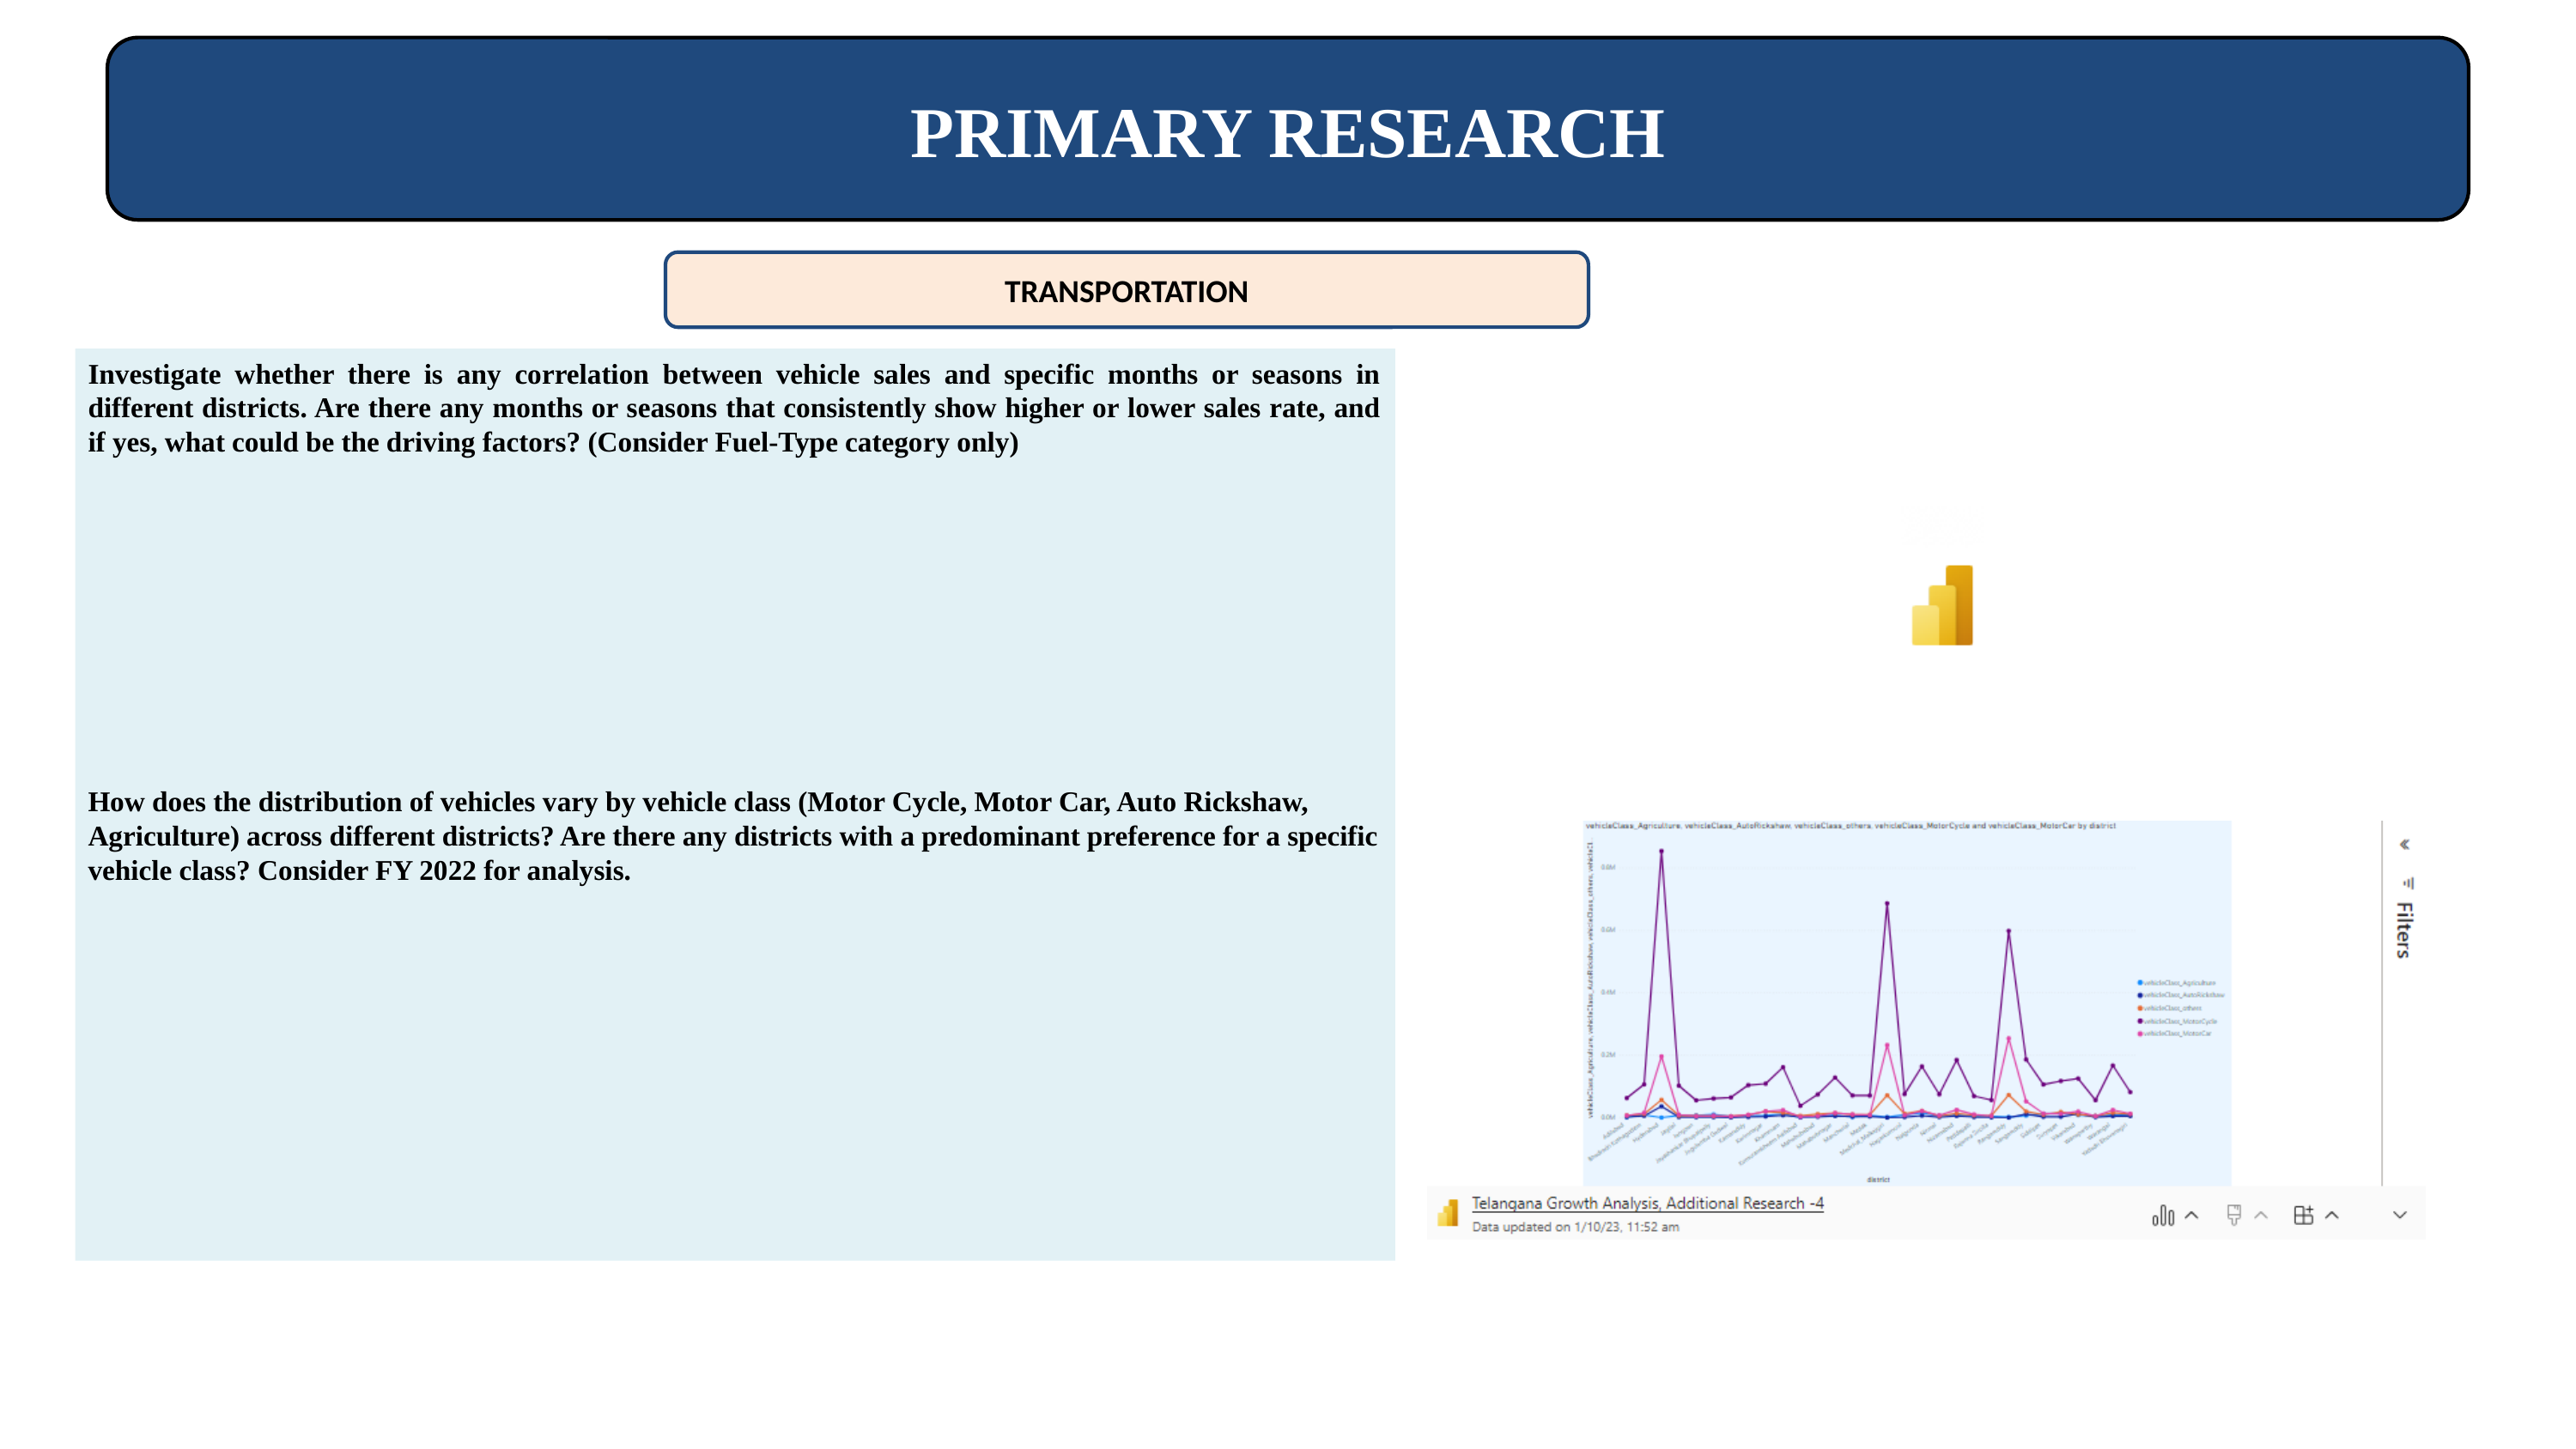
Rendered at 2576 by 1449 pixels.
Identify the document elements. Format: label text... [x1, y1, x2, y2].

text_box TRANSPORTATION [663, 250, 1591, 330]
picture [1427, 349, 2458, 800]
picture [1427, 821, 2426, 1240]
list Investigate whether there is any correlation between vehicle sales and specific months or seasons in different districts. Are there any months or seasons that consistently show higher or lower sales rate, and if yes, what could be the driving factors? (Consider Fuel-Type category only) How does the distribution of vehicles vary by vehicle class (Motor Cycle, Motor Car, Auto Rickshaw, Agriculture) across different districts? Are there any districts with a predominant preference for a specific vehicle class? Consider FY 2022 for analysis. [75, 349, 1395, 1261]
text_box PRIMARY RESEARCH [105, 35, 2471, 222]
